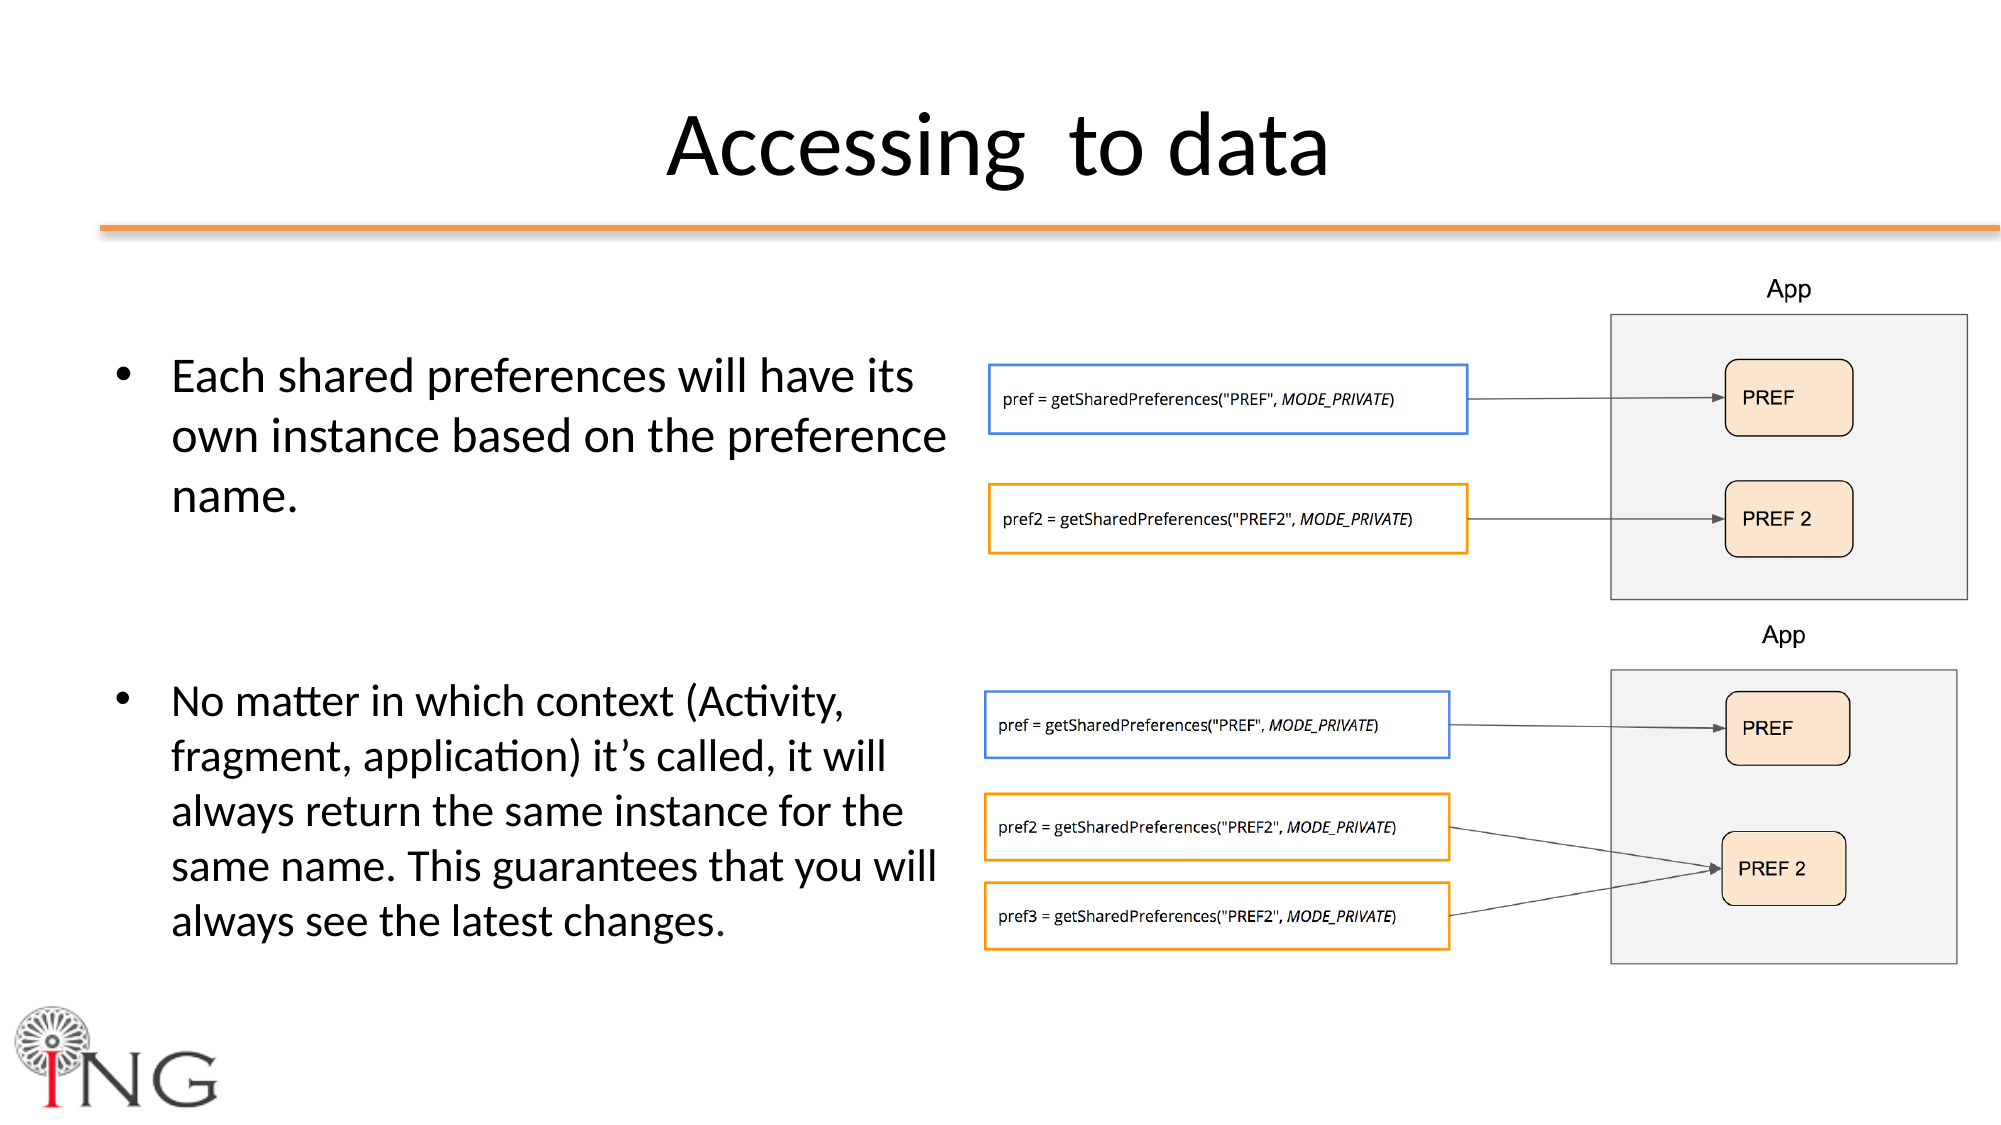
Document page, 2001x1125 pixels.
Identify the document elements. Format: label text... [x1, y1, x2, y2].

picture [976, 262, 1979, 977]
title Accessing to data [99, 45, 1900, 233]
text_box No matter in which context (Activity, fragment, application) it’s called, it will always return the same instance for the same name. This guarantees that you will always see the latest changes. [99, 663, 958, 953]
list Each shared preferences will have its own instance based on the preference name. [99, 335, 971, 583]
picture [0, 987, 244, 1125]
